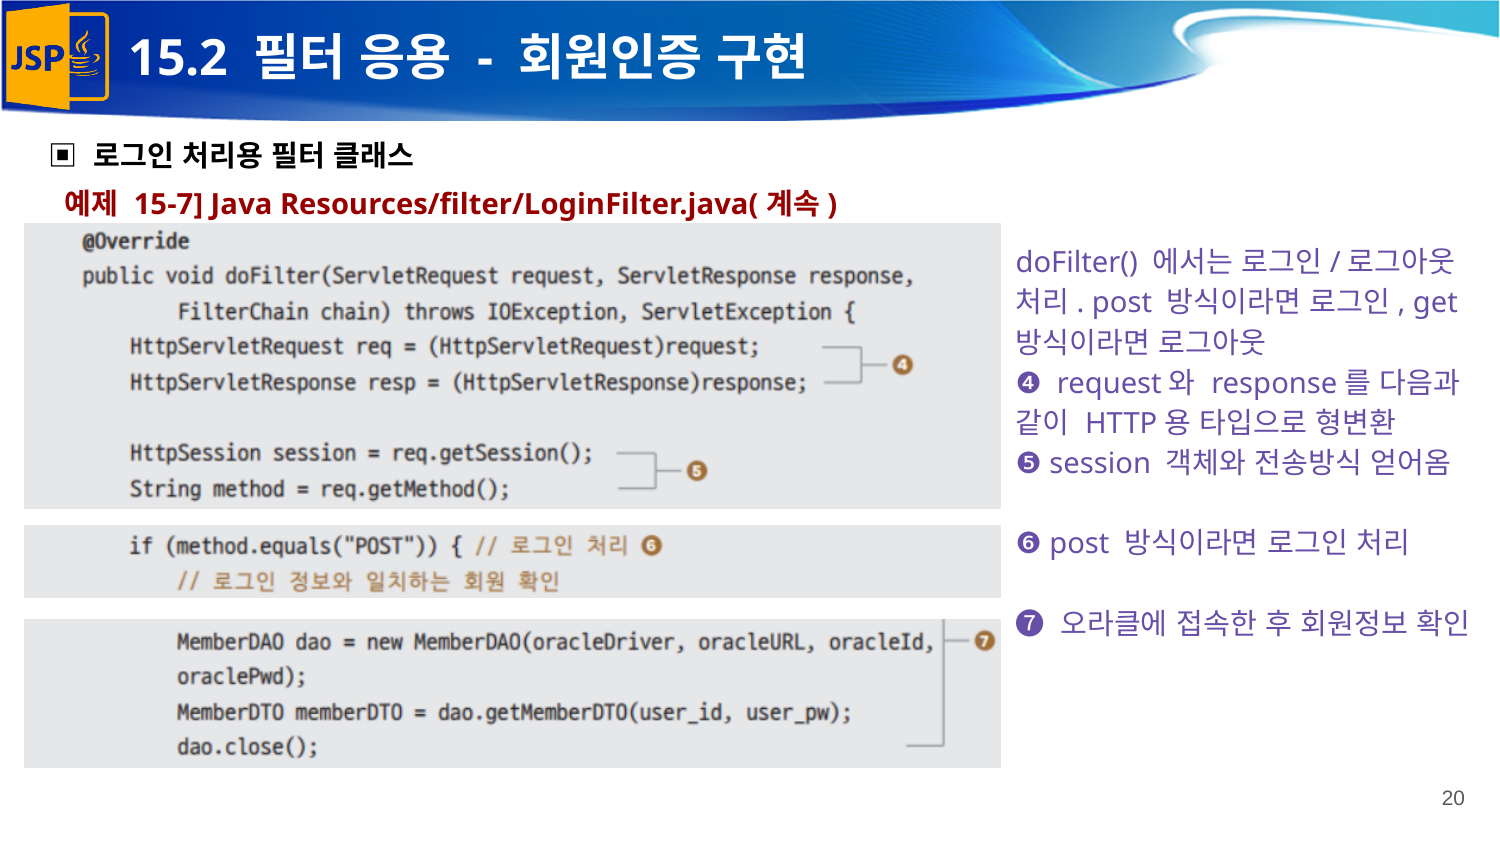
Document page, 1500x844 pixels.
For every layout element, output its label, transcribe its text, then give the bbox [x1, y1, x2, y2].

text_box doFilter() 에서는 로그인/로그아웃 처리. post 방식이라면 로그인, get 방식이라면 로그아웃 ❹ request와 response를 다음과 같이 HTTP용 타입으로 형변환 ❺ session 객체와 전송방식 얻어옴 ❻ post 방식이라면 로그인 처리 ❼ 오라클에 접속한 후 회원정보 확인 [1002, 223, 1500, 480]
text_box 예제 15-7] Java Resources/filter/LoginFilter.java(계속) [49, 165, 1077, 223]
picture [24, 524, 1001, 599]
picture [24, 618, 1001, 768]
title 15.2 필터 응용 - 회원인증 구현 [113, 10, 1500, 105]
picture [0, 0, 1500, 121]
text_box ▣ 로그인 처리용 필터 클래스 [33, 117, 1432, 223]
slide_number ‹#› [1389, 764, 1480, 830]
picture [24, 223, 1001, 510]
